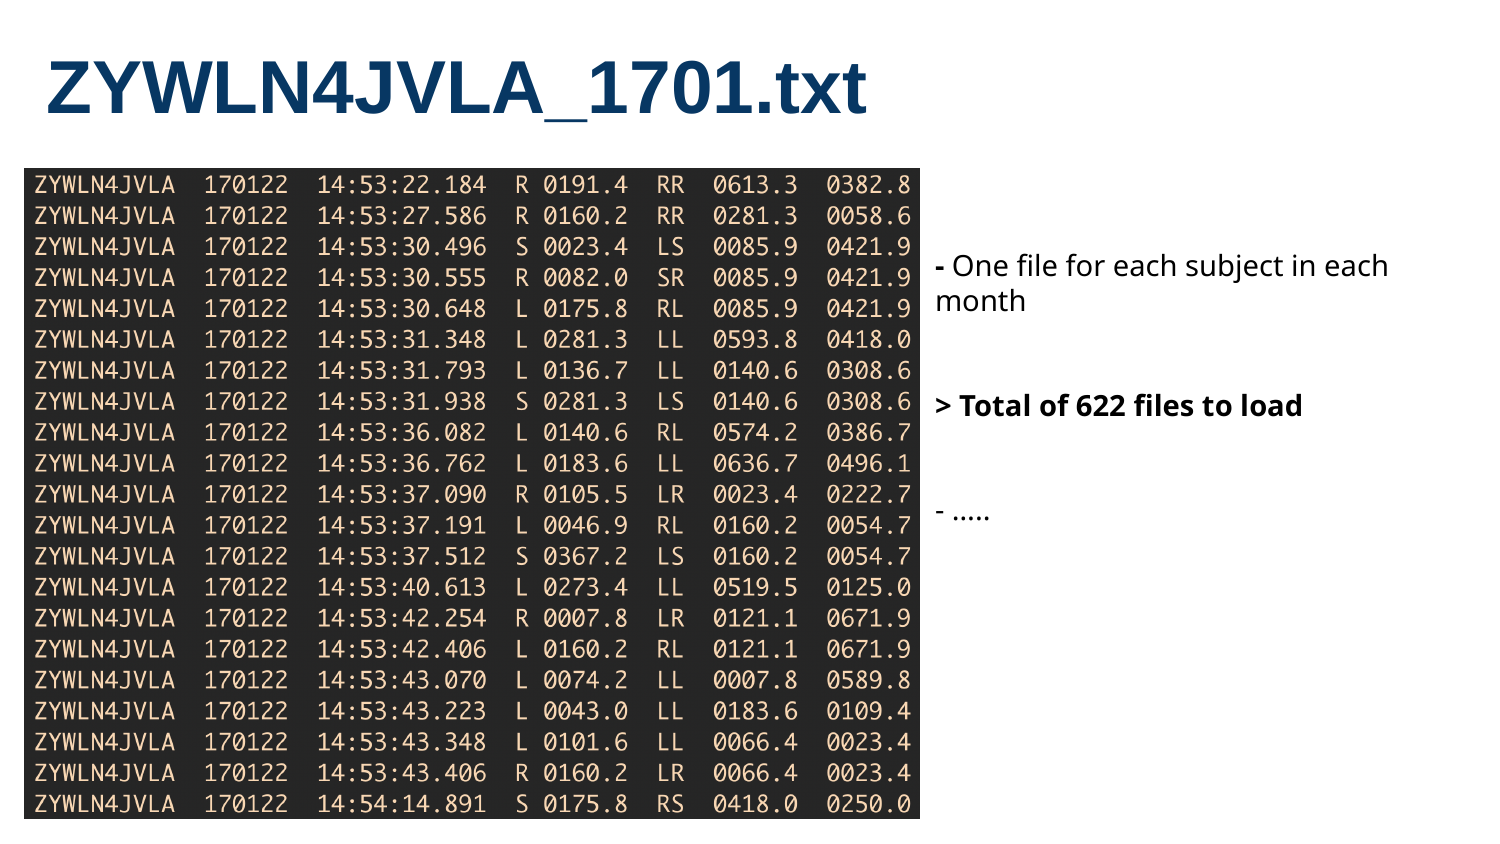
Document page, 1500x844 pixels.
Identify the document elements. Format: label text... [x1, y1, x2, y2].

picture [24, 168, 921, 819]
title ZYWLN4JVLA_1701.txt [31, 23, 1480, 156]
text_box - One file for each subject in each month > Total of 622 files to load - ….. [925, 197, 1500, 811]
